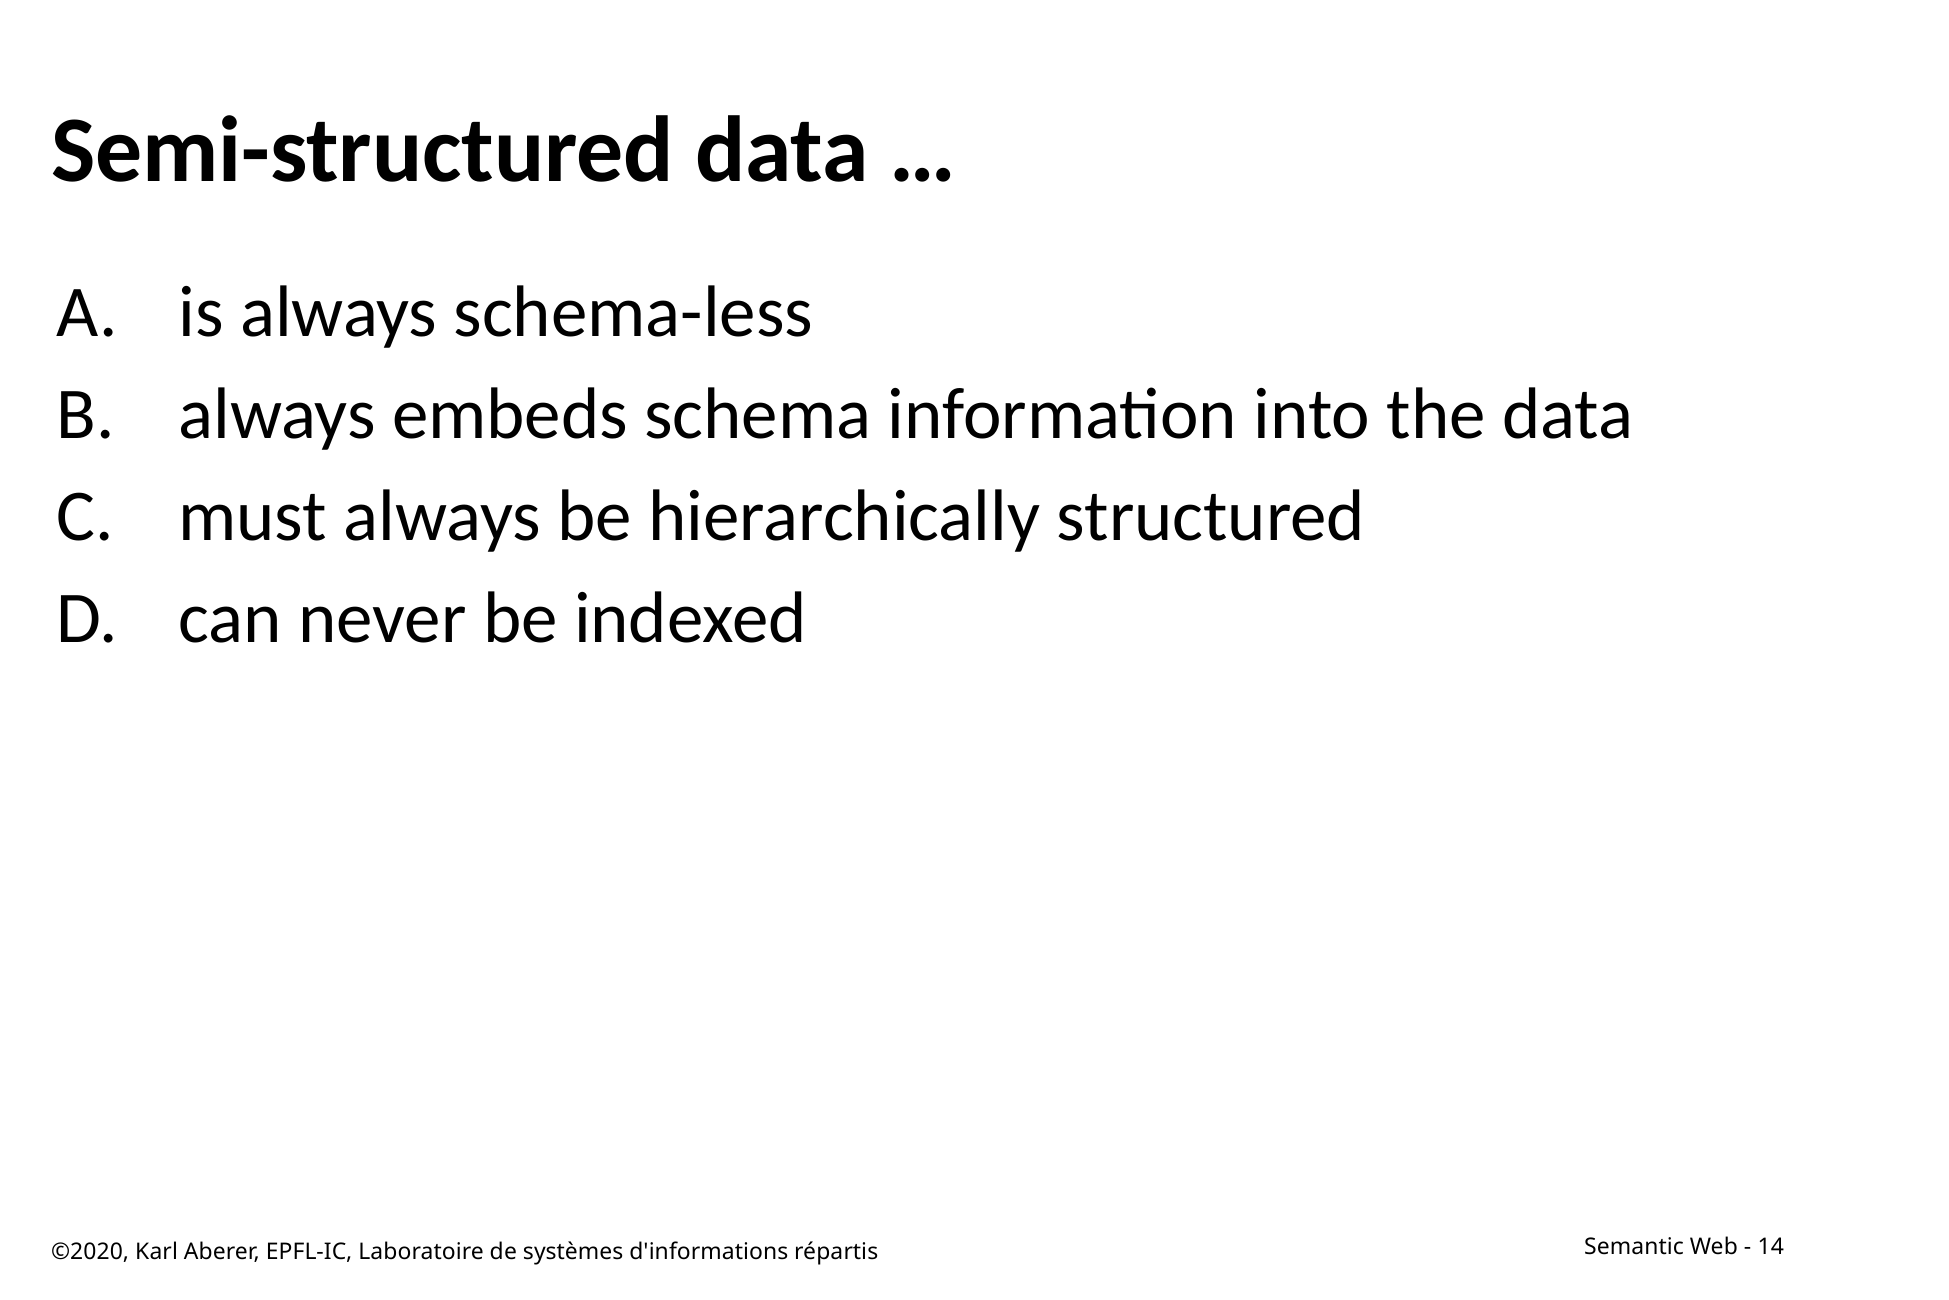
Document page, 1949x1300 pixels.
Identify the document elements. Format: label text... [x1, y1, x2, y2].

title Semi-structured data … [32, 57, 1803, 232]
footer ©2020, Karl Aberer, EPFL-IC, Laboratoire de systèmes d'informations répartis [32, 1227, 1284, 1271]
list is always schema-less always embeds schema information into the data must always be hierarchically structured can never be indexed [37, 253, 1809, 1208]
